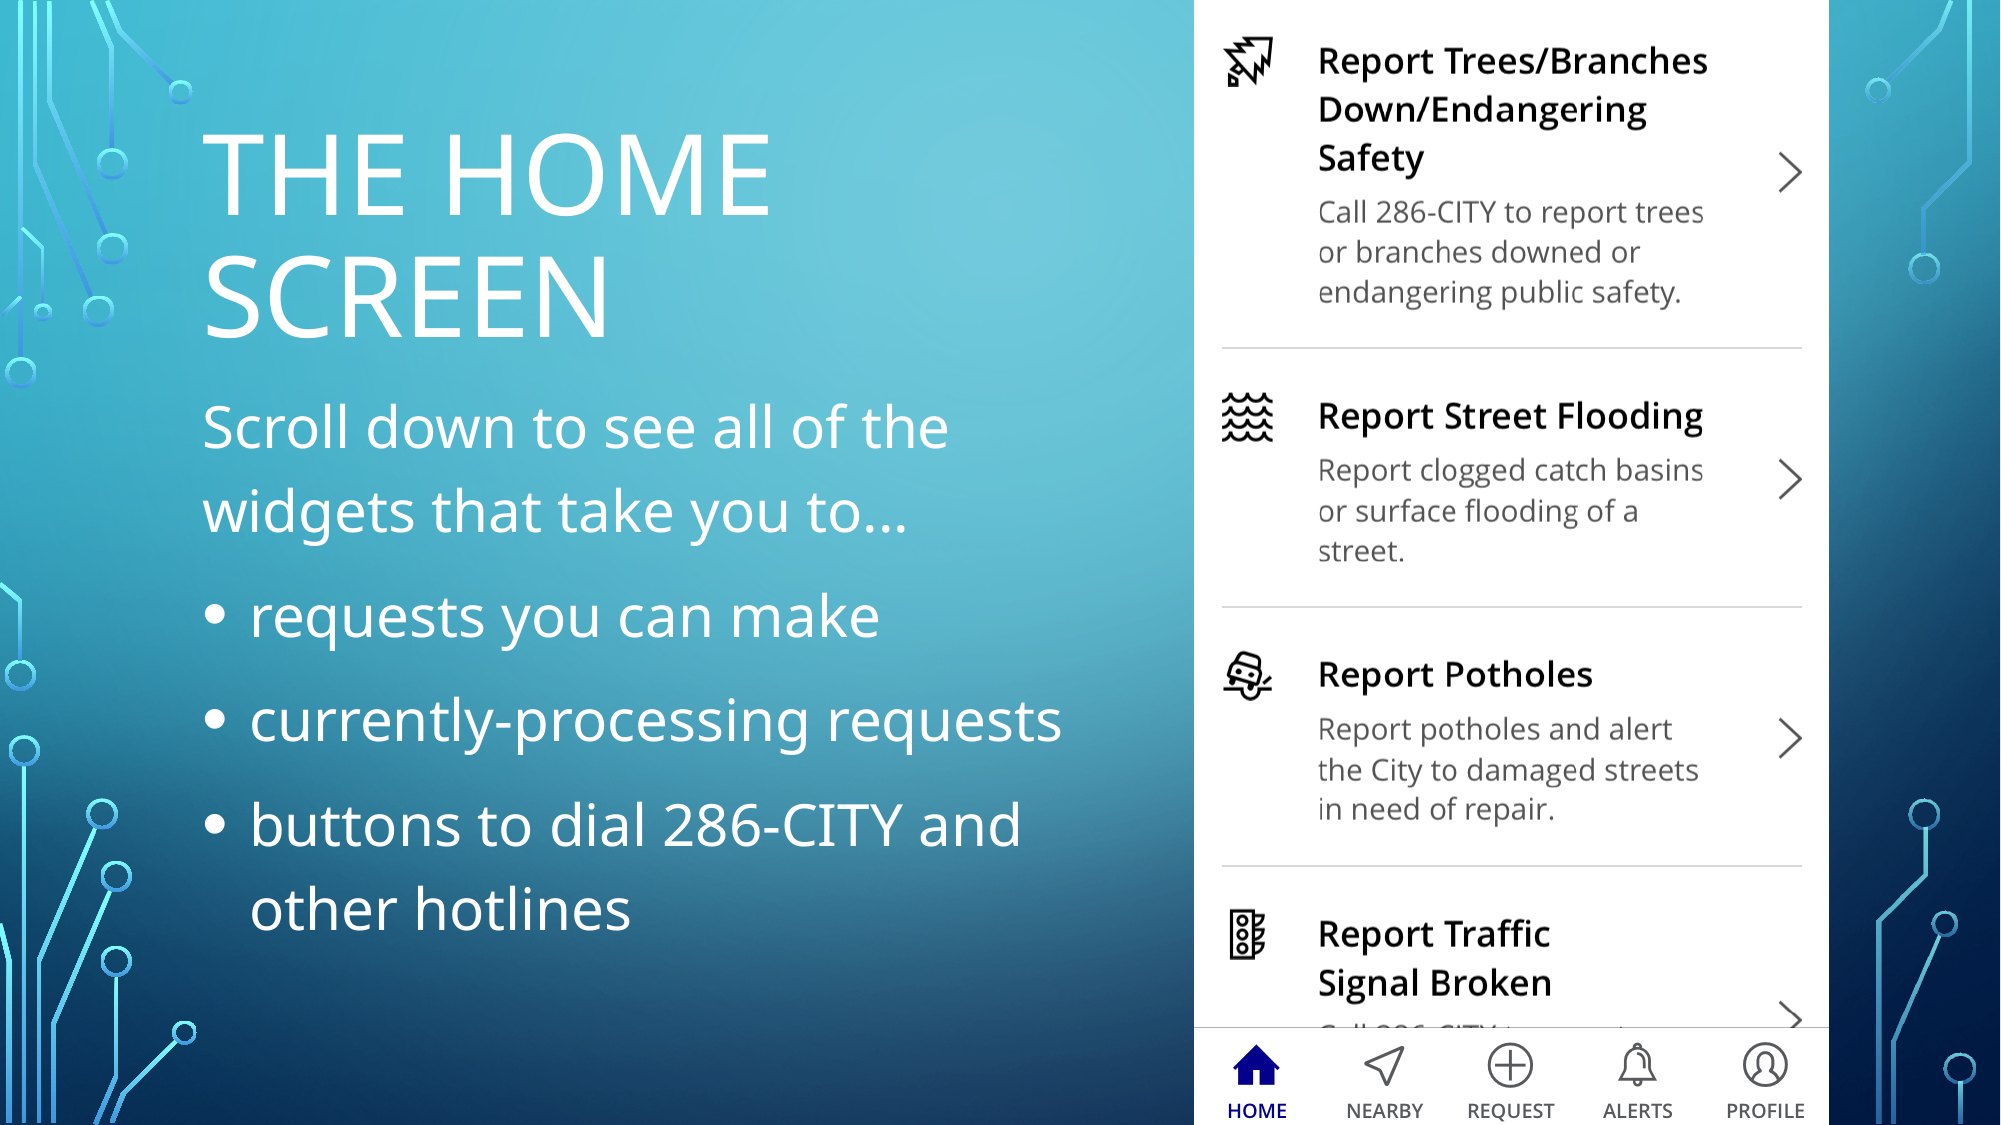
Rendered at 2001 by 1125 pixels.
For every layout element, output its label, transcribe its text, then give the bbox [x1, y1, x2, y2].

picture [1194, 0, 1829, 1125]
title The home screen [187, 99, 1161, 369]
list Scroll down to see all of the widgets that take you to... requests you can make currently-processing requests buttons to dial 286-CITY and other hotlines [187, 369, 1161, 950]
